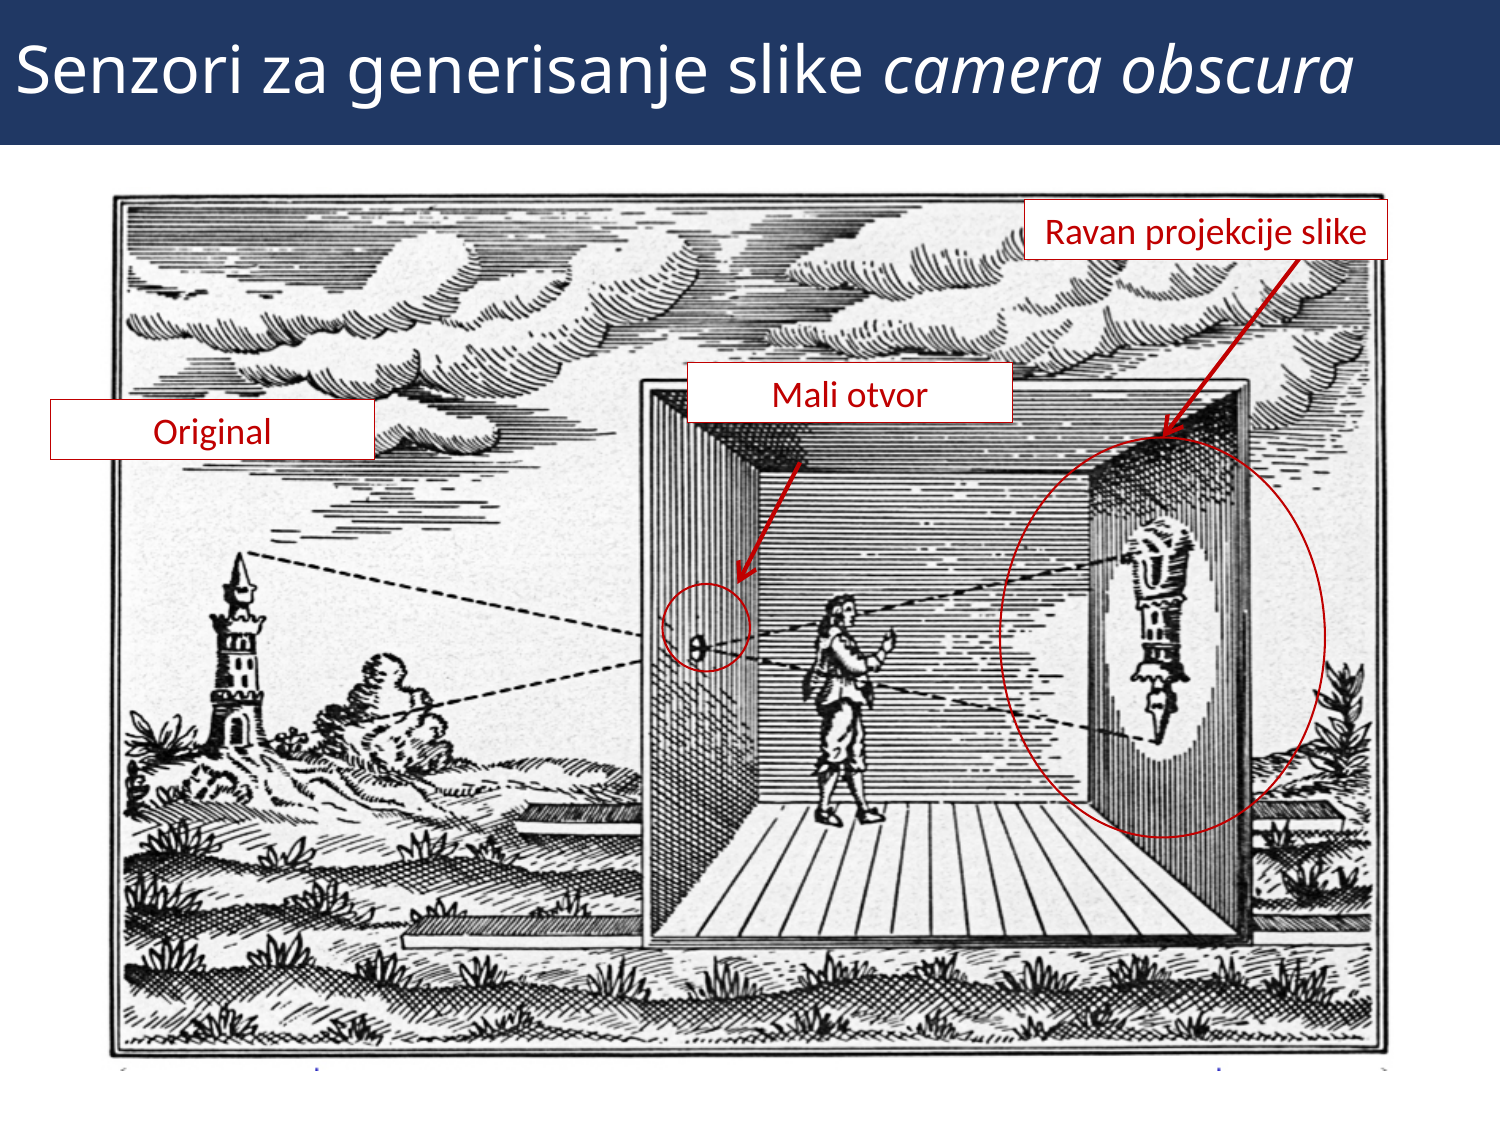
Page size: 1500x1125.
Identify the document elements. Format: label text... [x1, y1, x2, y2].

title Senzori za generisanje slike camera obscura [0, 0, 1500, 145]
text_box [1162, 224, 1325, 438]
text_box Original [50, 399, 100, 460]
picture [100, 187, 1400, 1071]
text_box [737, 462, 800, 584]
